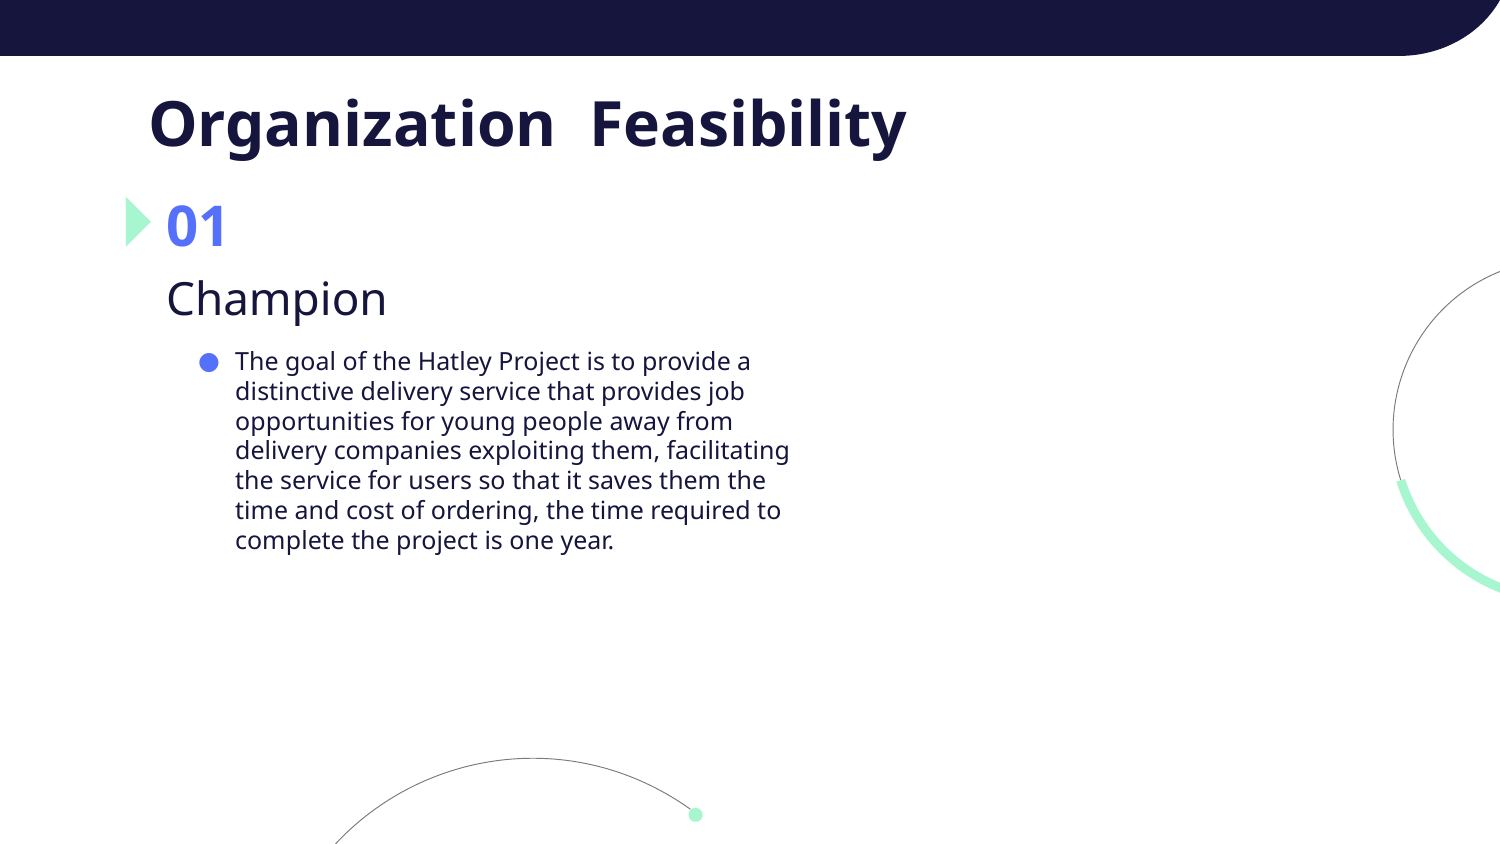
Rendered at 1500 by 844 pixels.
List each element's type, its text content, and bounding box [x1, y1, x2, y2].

text_box The goal of the Hatley Project is to provide a distinctive delivery service that provides job opportunities for young people away from delivery companies exploiting them, facilitating the service for users so that it saves them the time and cost of ordering, the time required to complete the project is one year. [175, 330, 809, 753]
text_box [125, 196, 151, 247]
subtitle Champion [151, 252, 749, 325]
title 01 [151, 185, 264, 252]
title Organization Feasibility [116, 68, 1383, 164]
